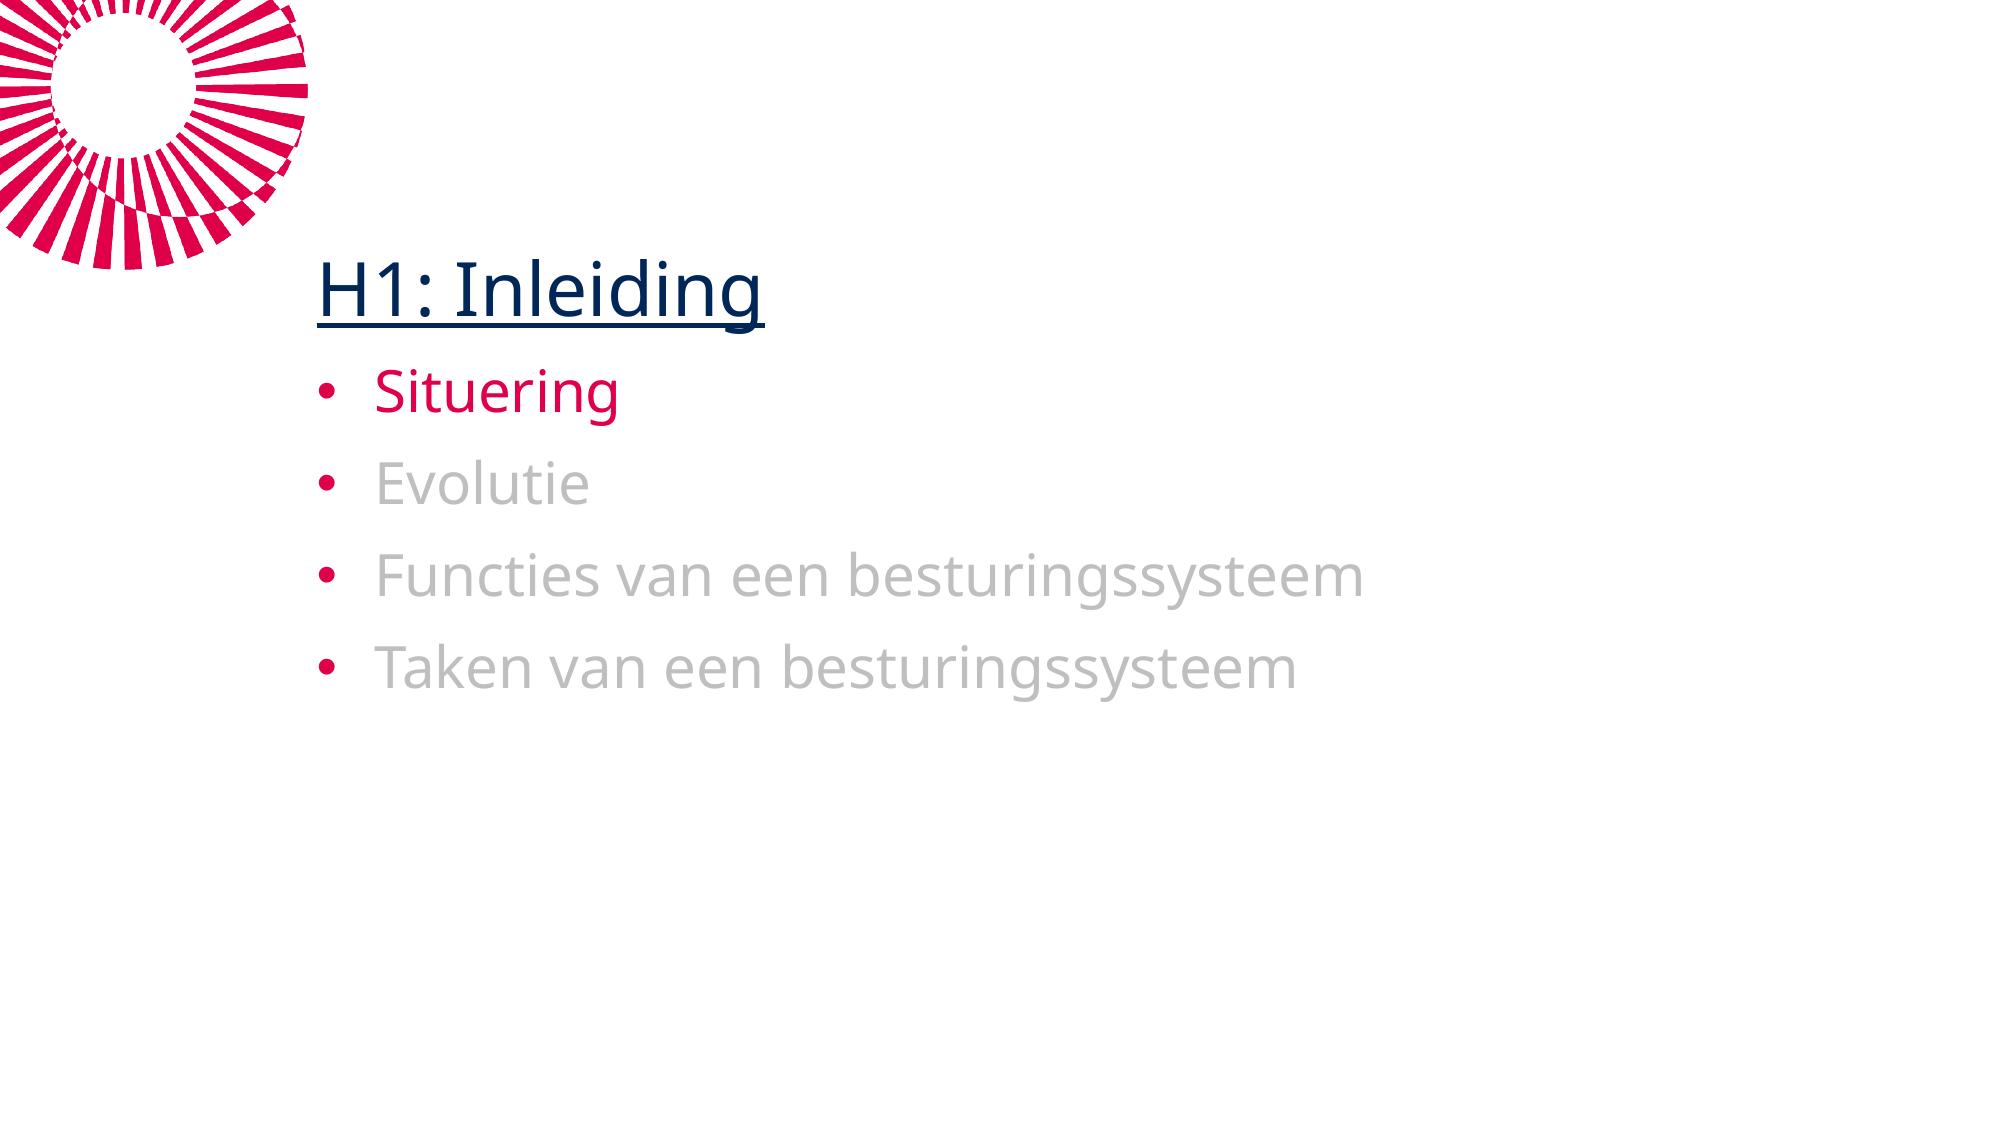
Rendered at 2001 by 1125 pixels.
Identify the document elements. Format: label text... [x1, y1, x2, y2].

picture [0, 0, 308, 270]
list H1: Inleiding Situering Evolutie Functies van een besturingssysteem Taken van een besturingssysteem [301, 244, 1934, 1024]
